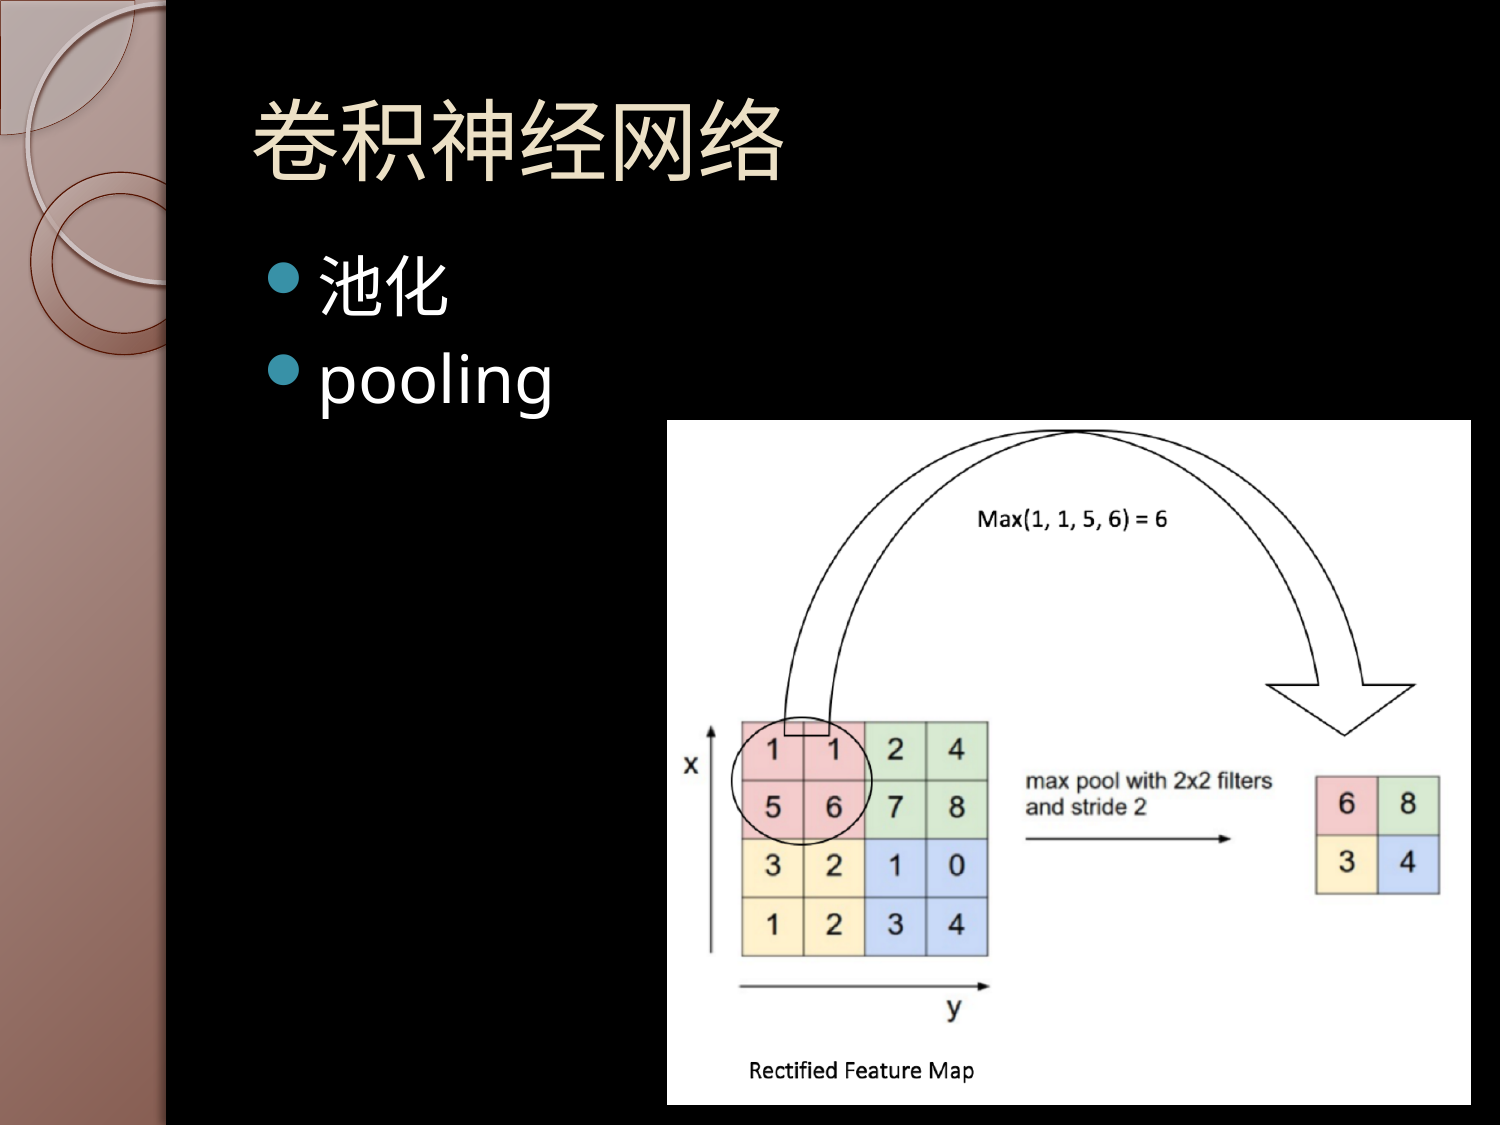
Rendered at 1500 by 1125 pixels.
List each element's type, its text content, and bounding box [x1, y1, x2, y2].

picture [666, 420, 1471, 1106]
list 池化 pooling [235, 237, 1466, 1025]
title 卷积神经网络 [235, 45, 1466, 233]
